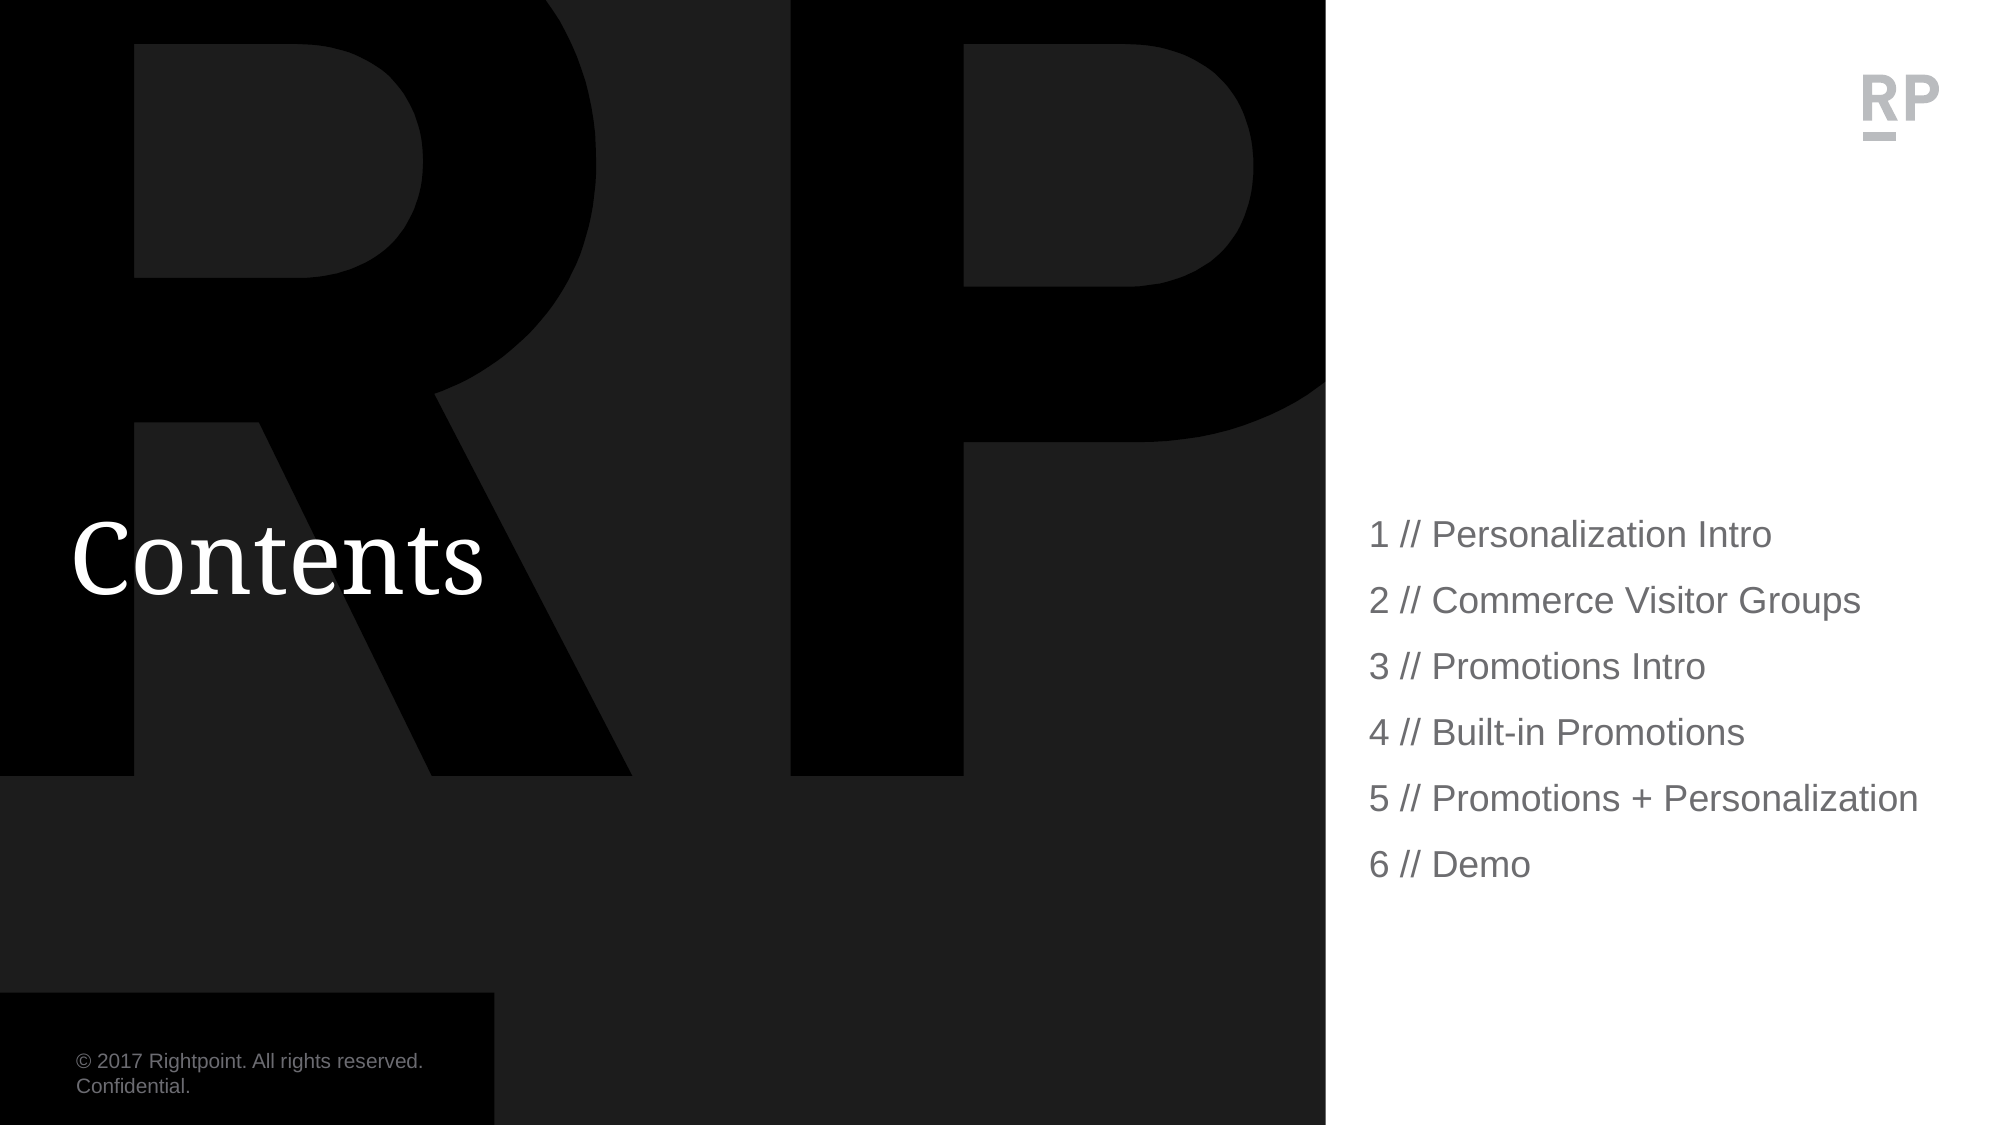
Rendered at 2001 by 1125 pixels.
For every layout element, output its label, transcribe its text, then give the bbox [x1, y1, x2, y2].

list 1 // Personalization Intro 2 // Commerce Visitor Groups 3 // Promotions Intro 4 // Built-in Promotions 5 // Promotions + Personalization 6 // Demo [1354, 502, 1972, 1097]
title Contents [69, 479, 1280, 646]
